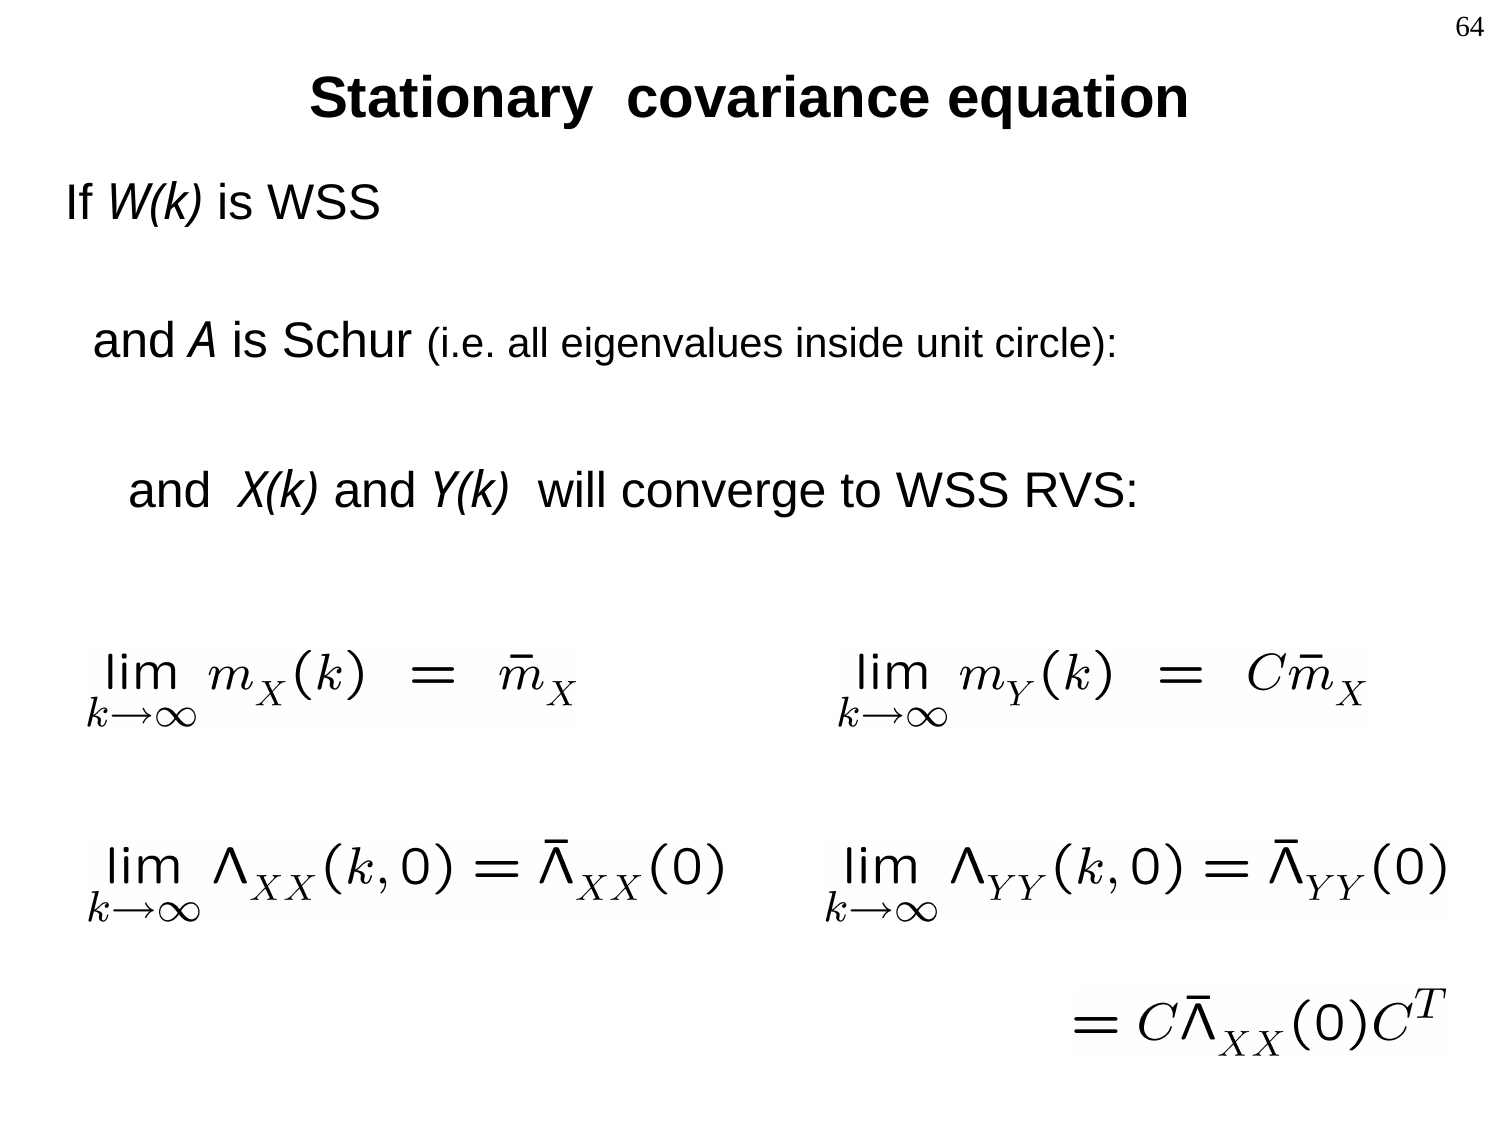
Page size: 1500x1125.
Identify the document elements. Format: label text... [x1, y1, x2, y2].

picture [824, 837, 1447, 924]
text_box and A is Schur (i.e. all eigenvalues inside unit circle): [77, 299, 1134, 375]
text_box If W(k) is WSS [50, 162, 1450, 413]
picture [87, 649, 576, 729]
picture [837, 649, 1367, 729]
slide_number 64 [1388, 0, 1500, 76]
title Stationary covariance equation [112, 0, 1388, 162]
text_box and X(k) and Y(k) will converge to WSS RVS: [113, 449, 1155, 525]
picture [1074, 987, 1447, 1058]
picture [87, 837, 725, 924]
